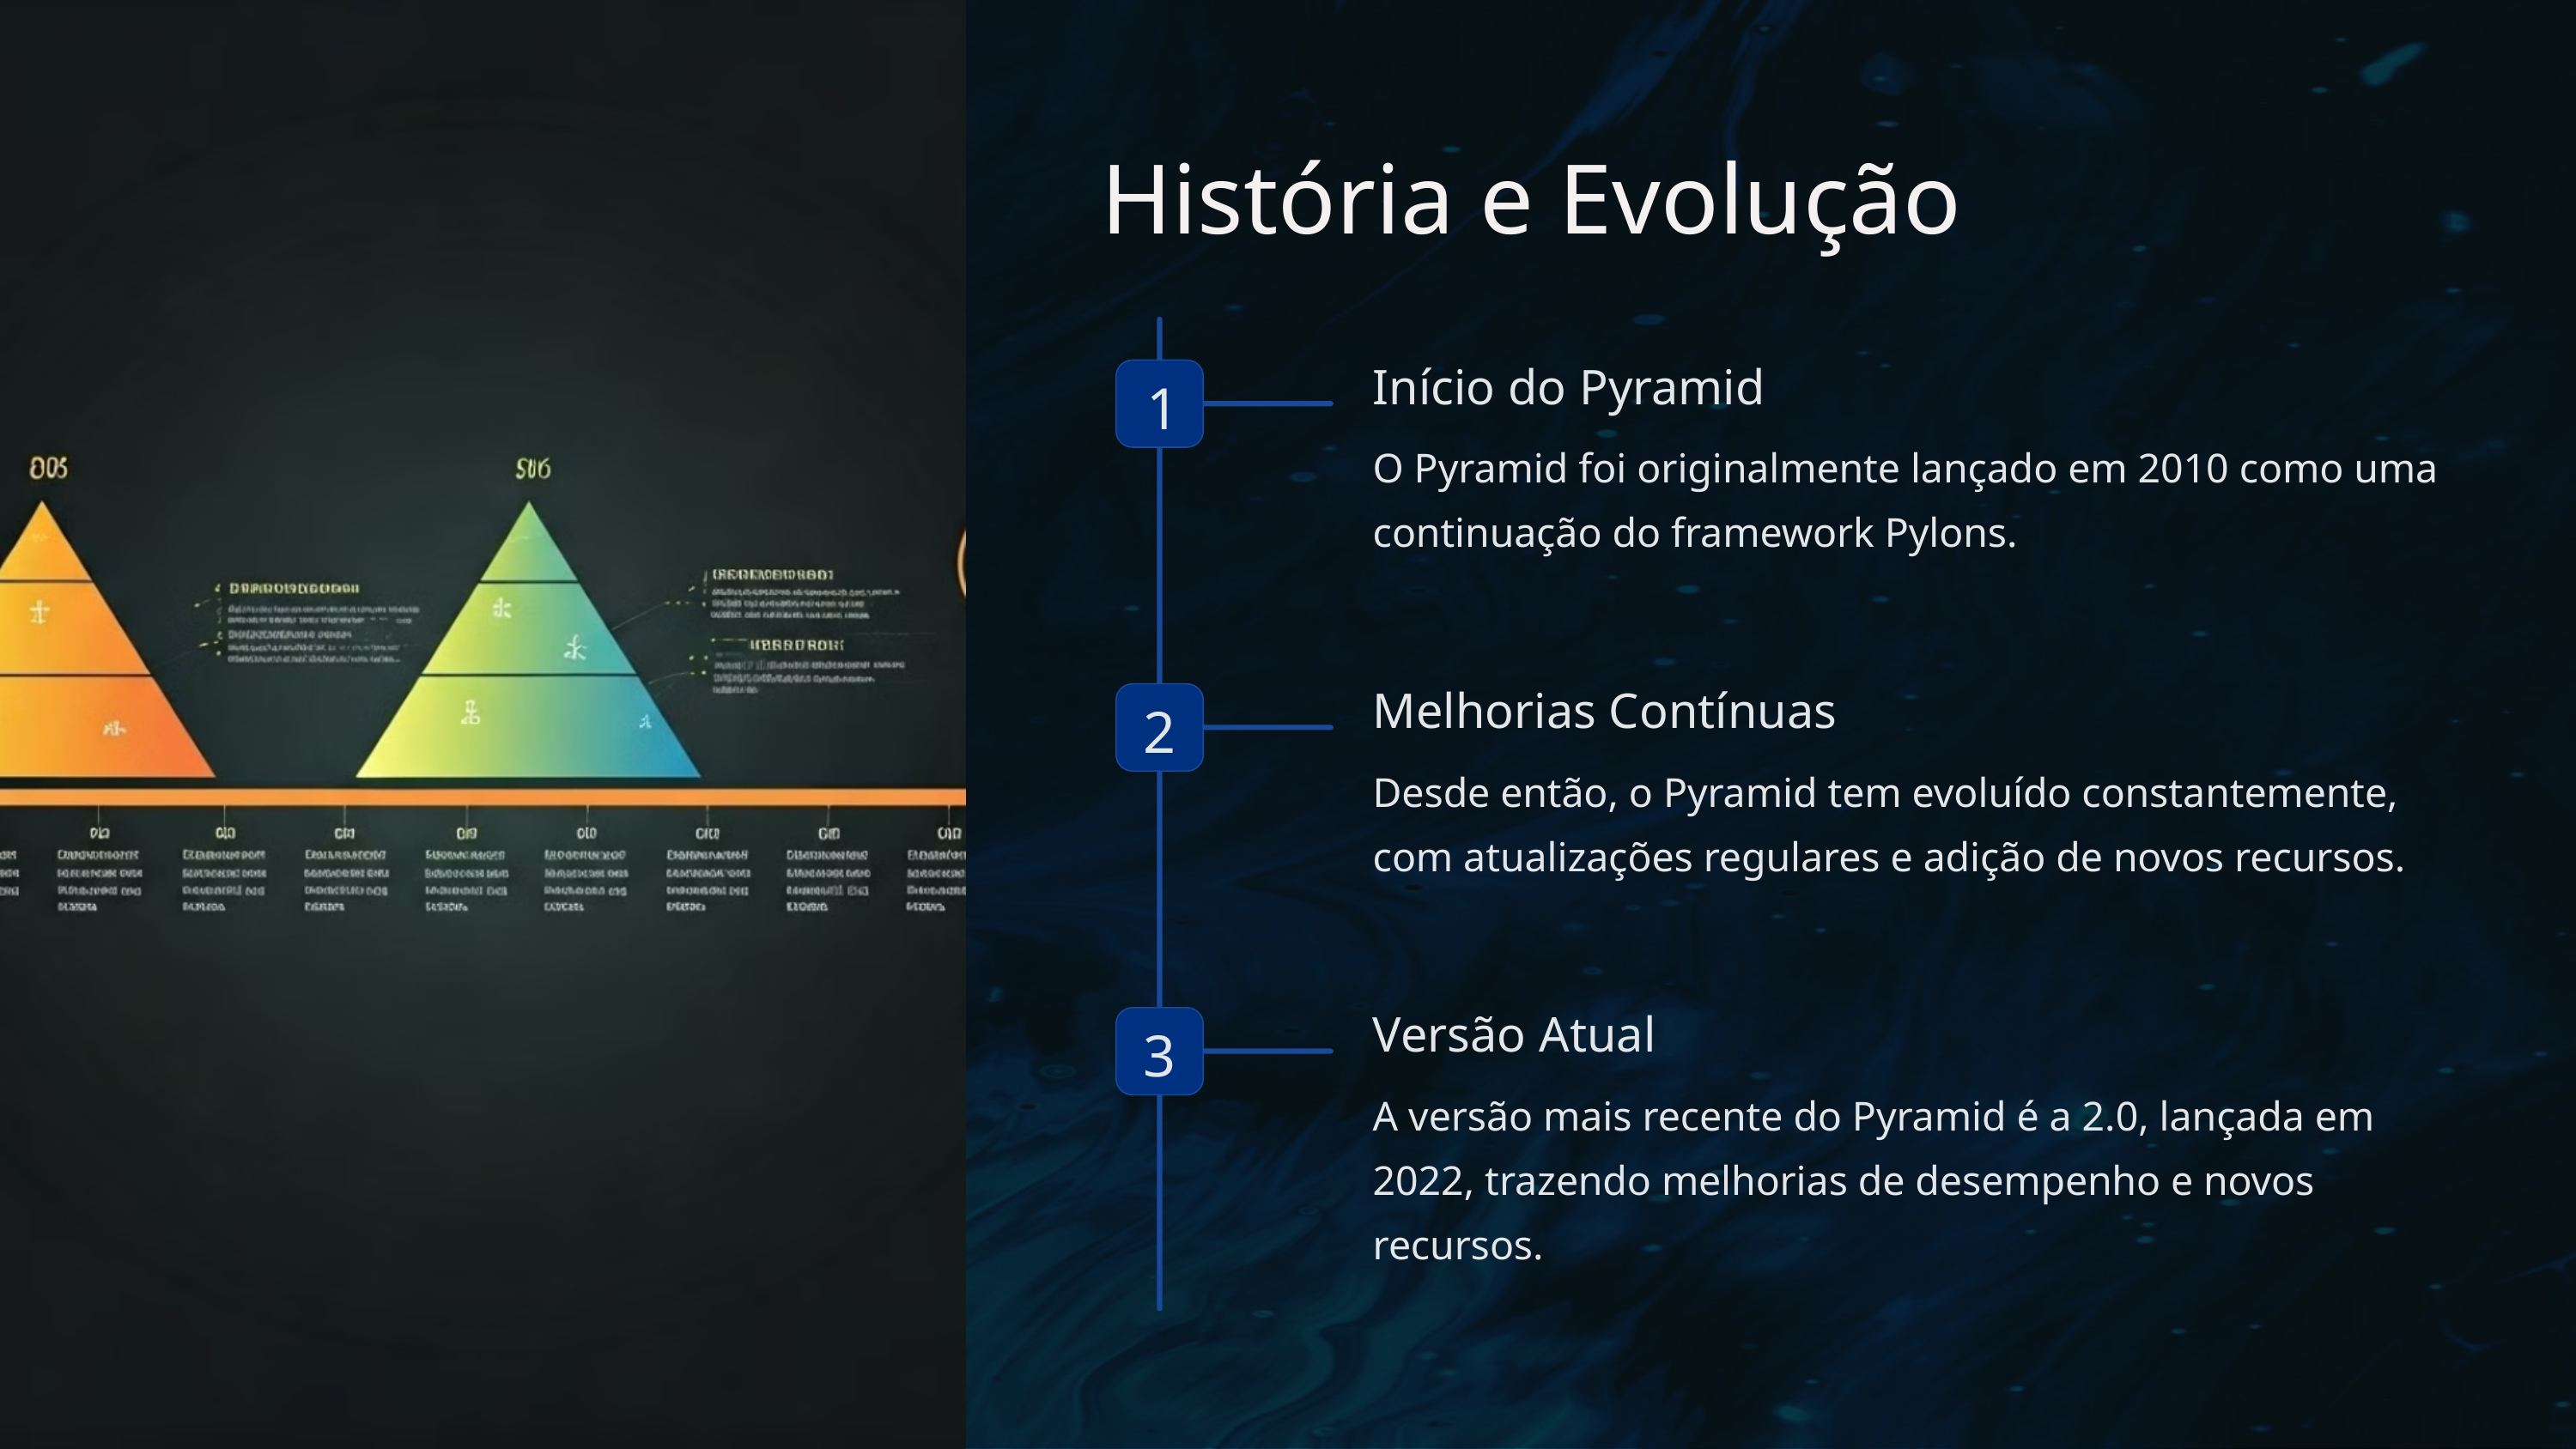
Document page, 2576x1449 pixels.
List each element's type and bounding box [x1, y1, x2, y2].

text_box [1157, 316, 1163, 358]
text_box [0, 0, 2576, 1449]
text_box [1208, 1048, 1334, 1054]
text_box [1208, 400, 1334, 407]
text_box [1115, 682, 1205, 773]
text_box [1157, 779, 1163, 1005]
text_box [1157, 1103, 1163, 1312]
text_box [1157, 456, 1163, 682]
text_box [1115, 1006, 1205, 1096]
text_box [1208, 724, 1334, 731]
text_box [1115, 359, 1205, 448]
